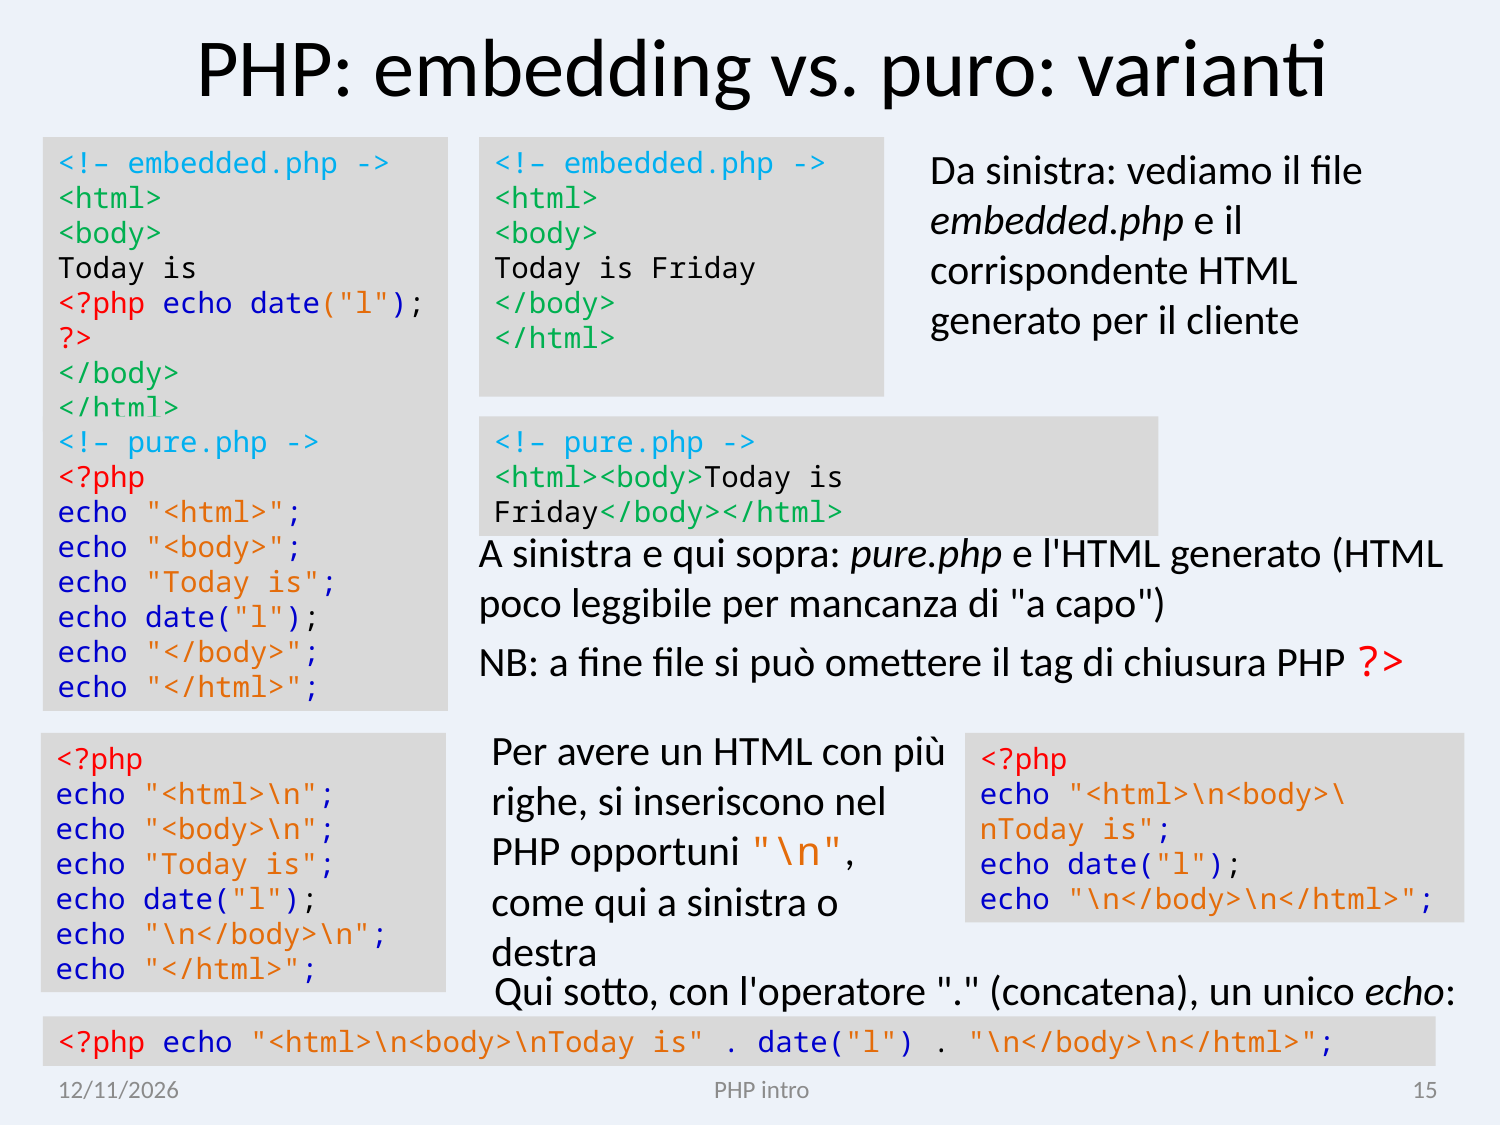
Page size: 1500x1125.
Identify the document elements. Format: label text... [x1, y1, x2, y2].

text_box A sinistra e qui sopra: pure.php e l'HTML generato (HTML poco leggibile per mancanza di "a capo") NB: a fine file si può omettere il tag di chiusura PHP ?> [463, 518, 1482, 714]
title PHP: embedding vs. puro: varianti [58, 6, 1467, 121]
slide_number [42, 1066, 393, 1119]
text_box <!– embedded.php -> <html> <body> Today is Friday </body> </html> [479, 137, 885, 397]
text_box <!– pure.php -> <?php echo "<html>"; echo "<body>"; echo "Today is"; echo date("l"); echo "</body>"; echo "</html>"; [42, 416, 448, 711]
text_box <!– embedded.php -> <html> <body> Today is <?php echo date("l"); ?> </body> </html> [42, 137, 448, 416]
text_box Qui sotto, con l'operatore "." (concatena), un unico echo: [479, 955, 1500, 1031]
slide_number 15 [1103, 1058, 1453, 1119]
list Da sinistra: vediamo il file embedded.php e il corrispondente HTML generato per il cliente [915, 135, 1465, 397]
footer PHP intro [524, 1066, 1000, 1119]
text_box <!– pure.php -> <html><body>Today is Friday</body></html> [479, 416, 1159, 518]
text_box <?php echo "<html>\n<body>\nToday is"; echo date("l"); echo "\n</body>\n</html>"; [965, 732, 1465, 923]
text_box <?php echo "<html>\n"; echo "<body>\n"; echo "Today is"; echo date("l"); echo "\n</body>\n"; echo "</html>"; [40, 732, 446, 993]
text_box <?php echo "<html>\n<body>\nToday is" . date("l") . "\n</body>\n</html>"; [42, 1016, 1436, 1066]
text_box Per avere un HTML con più righe, si inseriscono nel PHP opportuni "\n", come qui a sinistra o destra [476, 716, 965, 937]
